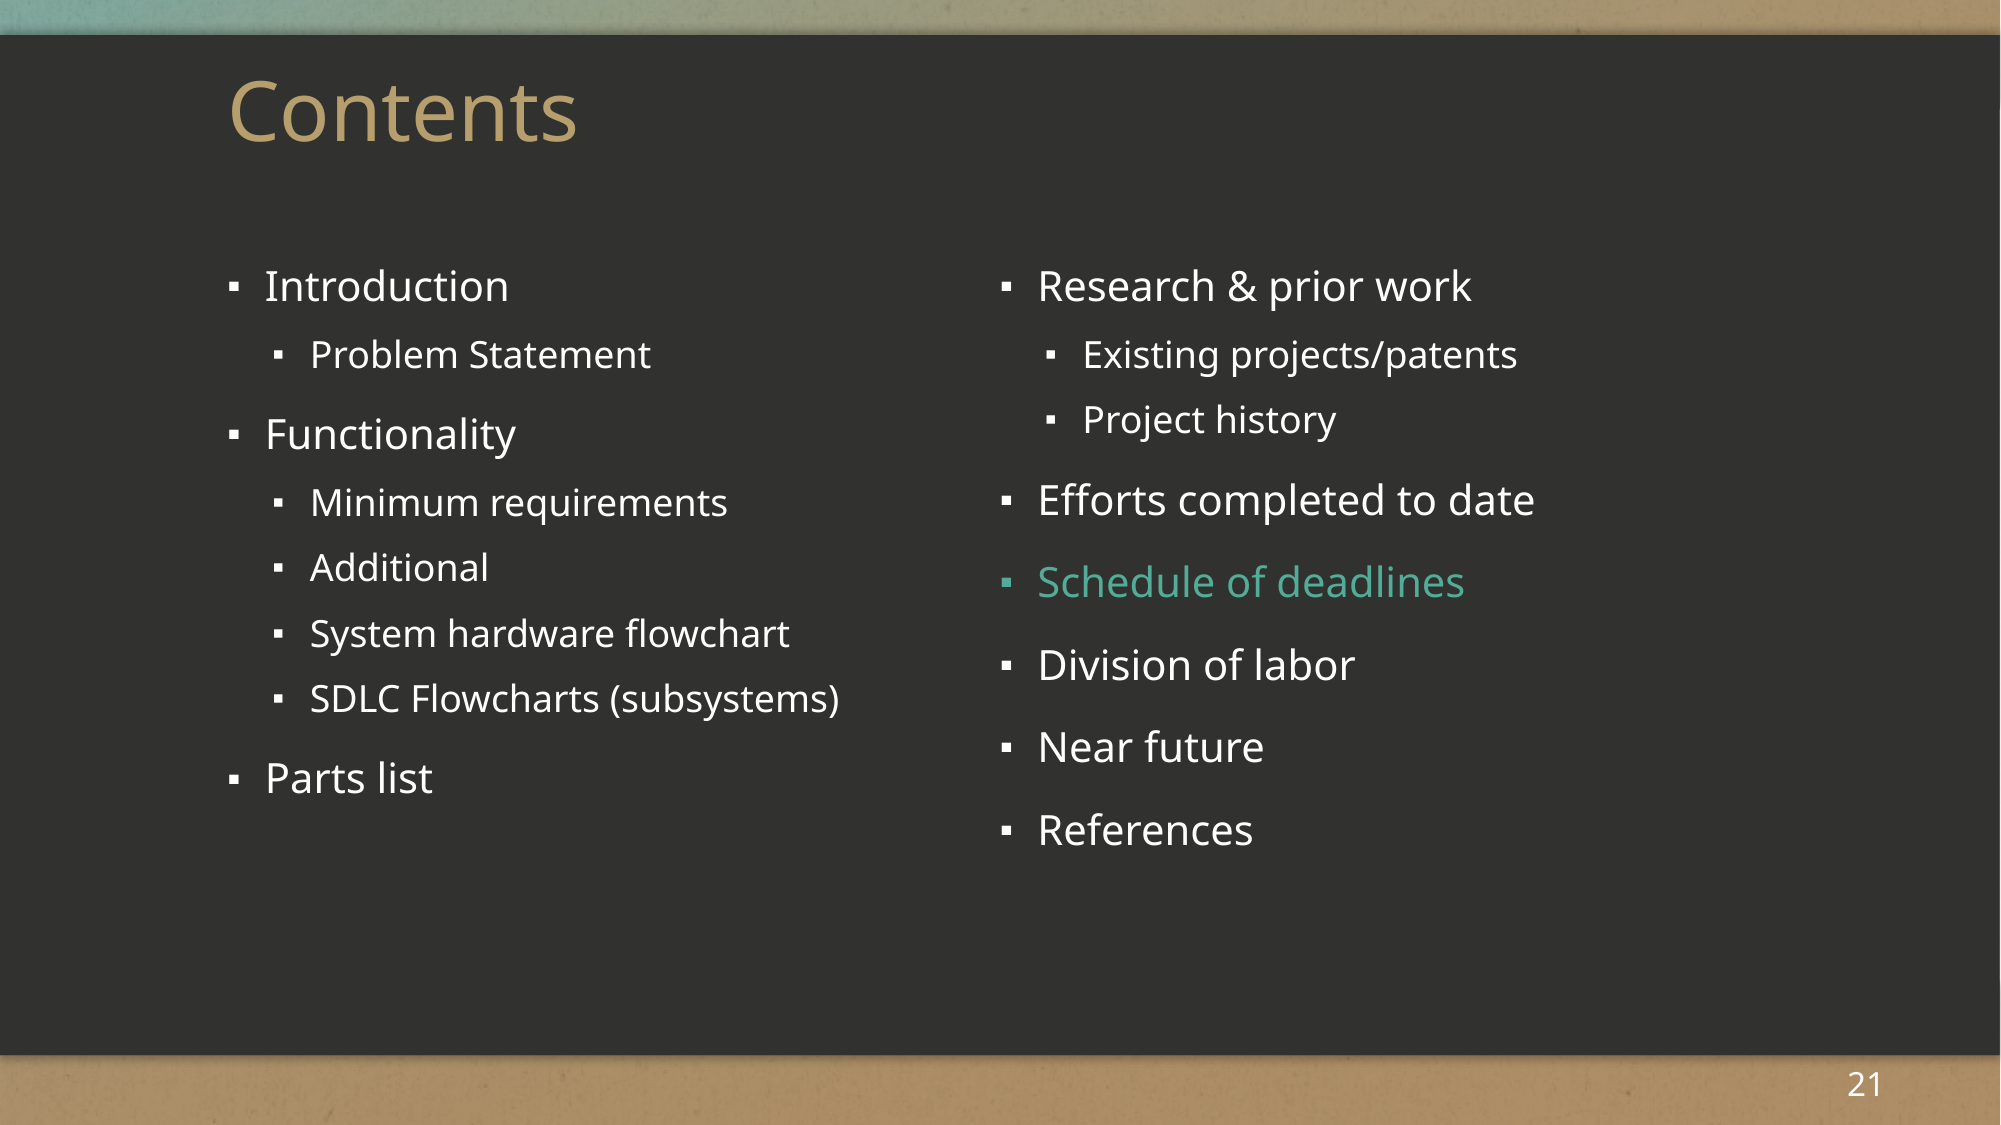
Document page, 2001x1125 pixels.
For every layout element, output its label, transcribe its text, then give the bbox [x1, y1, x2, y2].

slide_number 21 [1787, 1063, 1900, 1109]
title Contents [212, 68, 1788, 167]
list Introduction Problem Statement Functionality Minimum requirements Additional System hardware flowchart SDLC Flowcharts (subsystems) Parts list Research & prior work Existing projects/patents Project history Efforts completed to date Schedule of deadlines Division of labor Near future References [212, 258, 1788, 906]
picture [0, 0, 2001, 1125]
